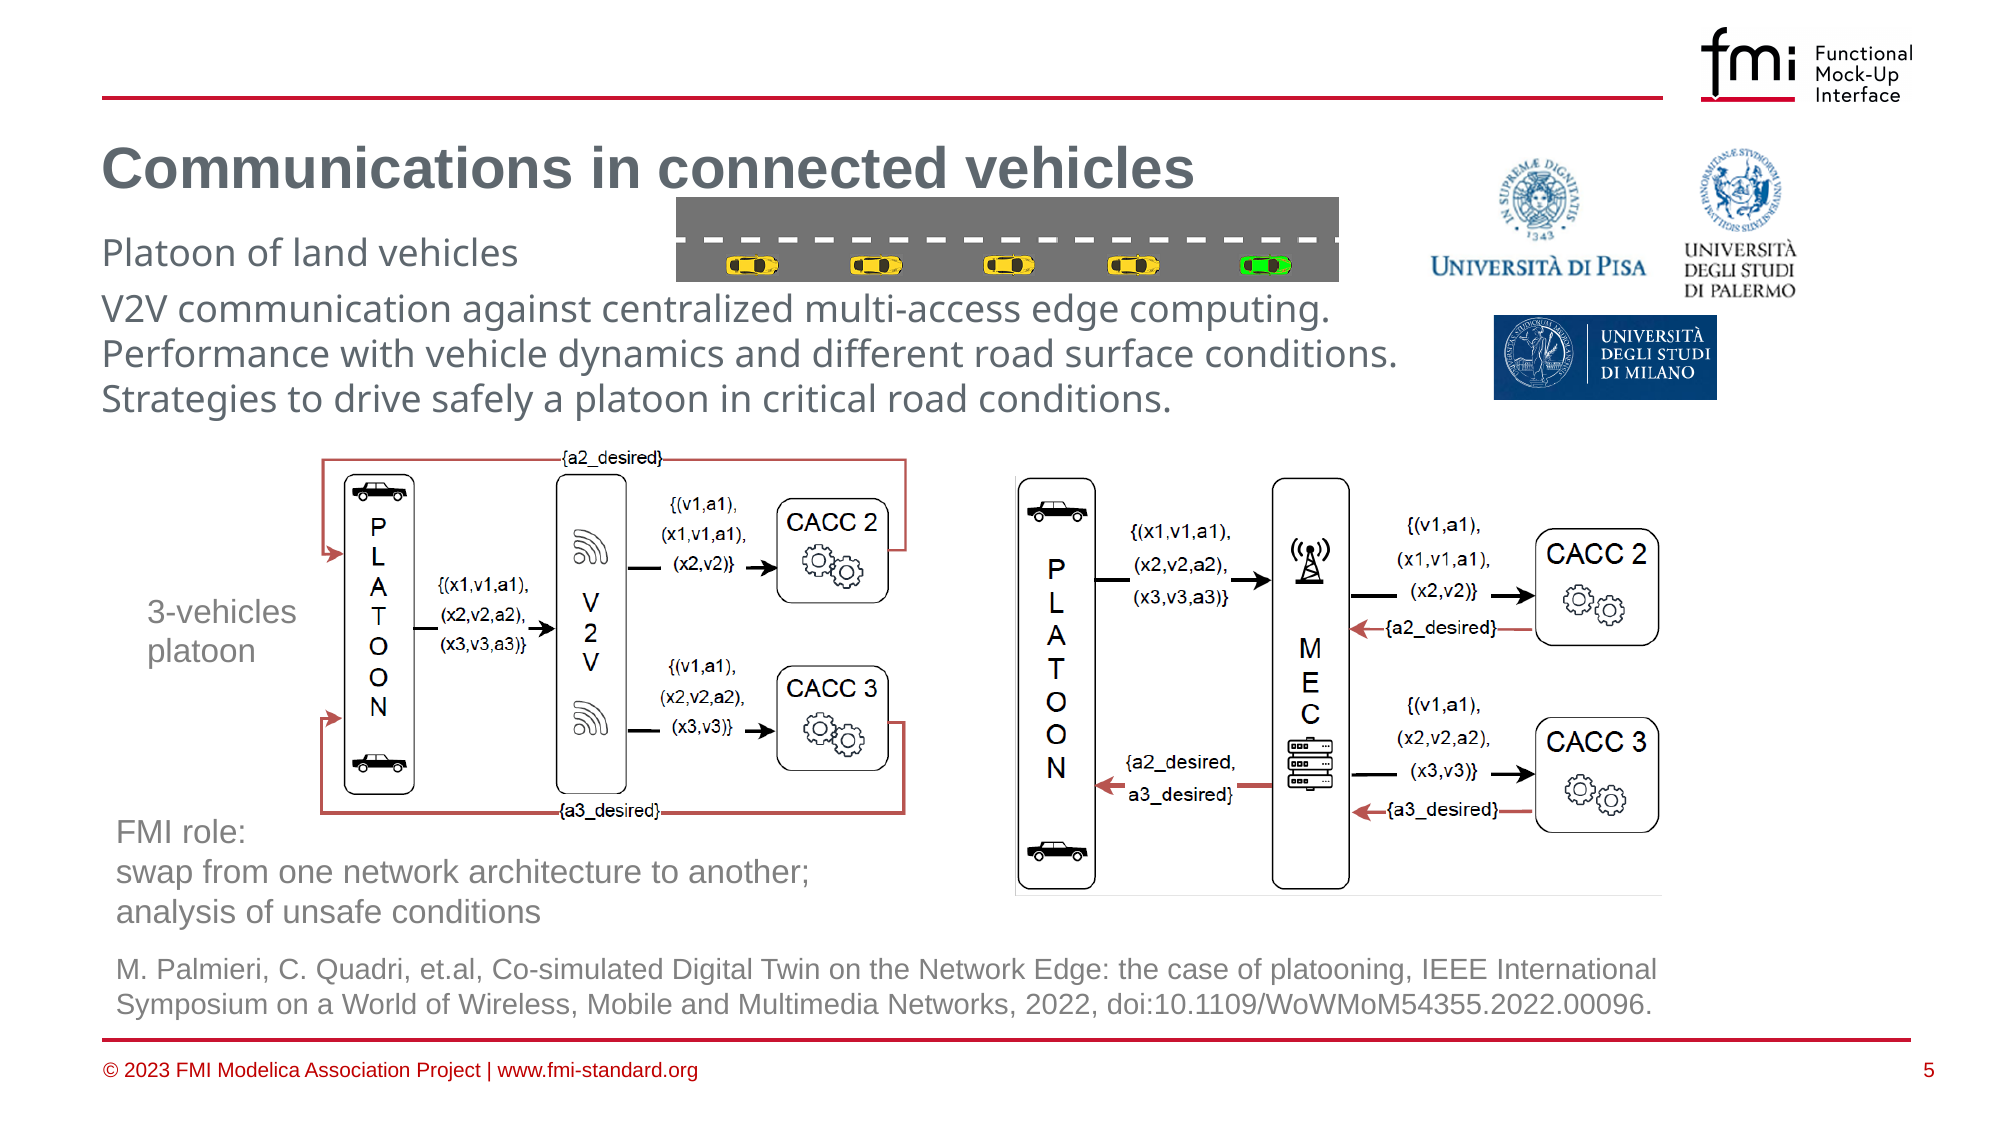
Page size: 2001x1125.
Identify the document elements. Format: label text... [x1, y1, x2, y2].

list Platoon of land vehicles V2V communication against centralized multi-access edge computing. Performance with vehicle dynamics and different road surface conditions. Strategies to drive safely a platoon in critical road conditions. [101, 228, 1516, 495]
title Communications in connected vehicles [101, 115, 1913, 222]
picture [675, 196, 1339, 282]
text_box 3-vehicles platoon [132, 582, 310, 677]
picture [1493, 315, 1718, 401]
picture [1701, 27, 1912, 102]
text_box FMI role: swap from one network architecture to another; analysis of unsafe conditions [101, 802, 1309, 937]
picture [1015, 476, 1662, 897]
picture [315, 440, 911, 828]
text_box M. Palmieri, C. Quadri, et.al, Co-simulated Digital Twin on the Network Edge: the case of platooning, IEEE International Symposium on a World of Wireless, Mobile and Multimedia Networks, 2022, doi:10.1109/WoWMoM54355.2022.00096. [101, 942, 1714, 1028]
picture [1411, 138, 1825, 307]
